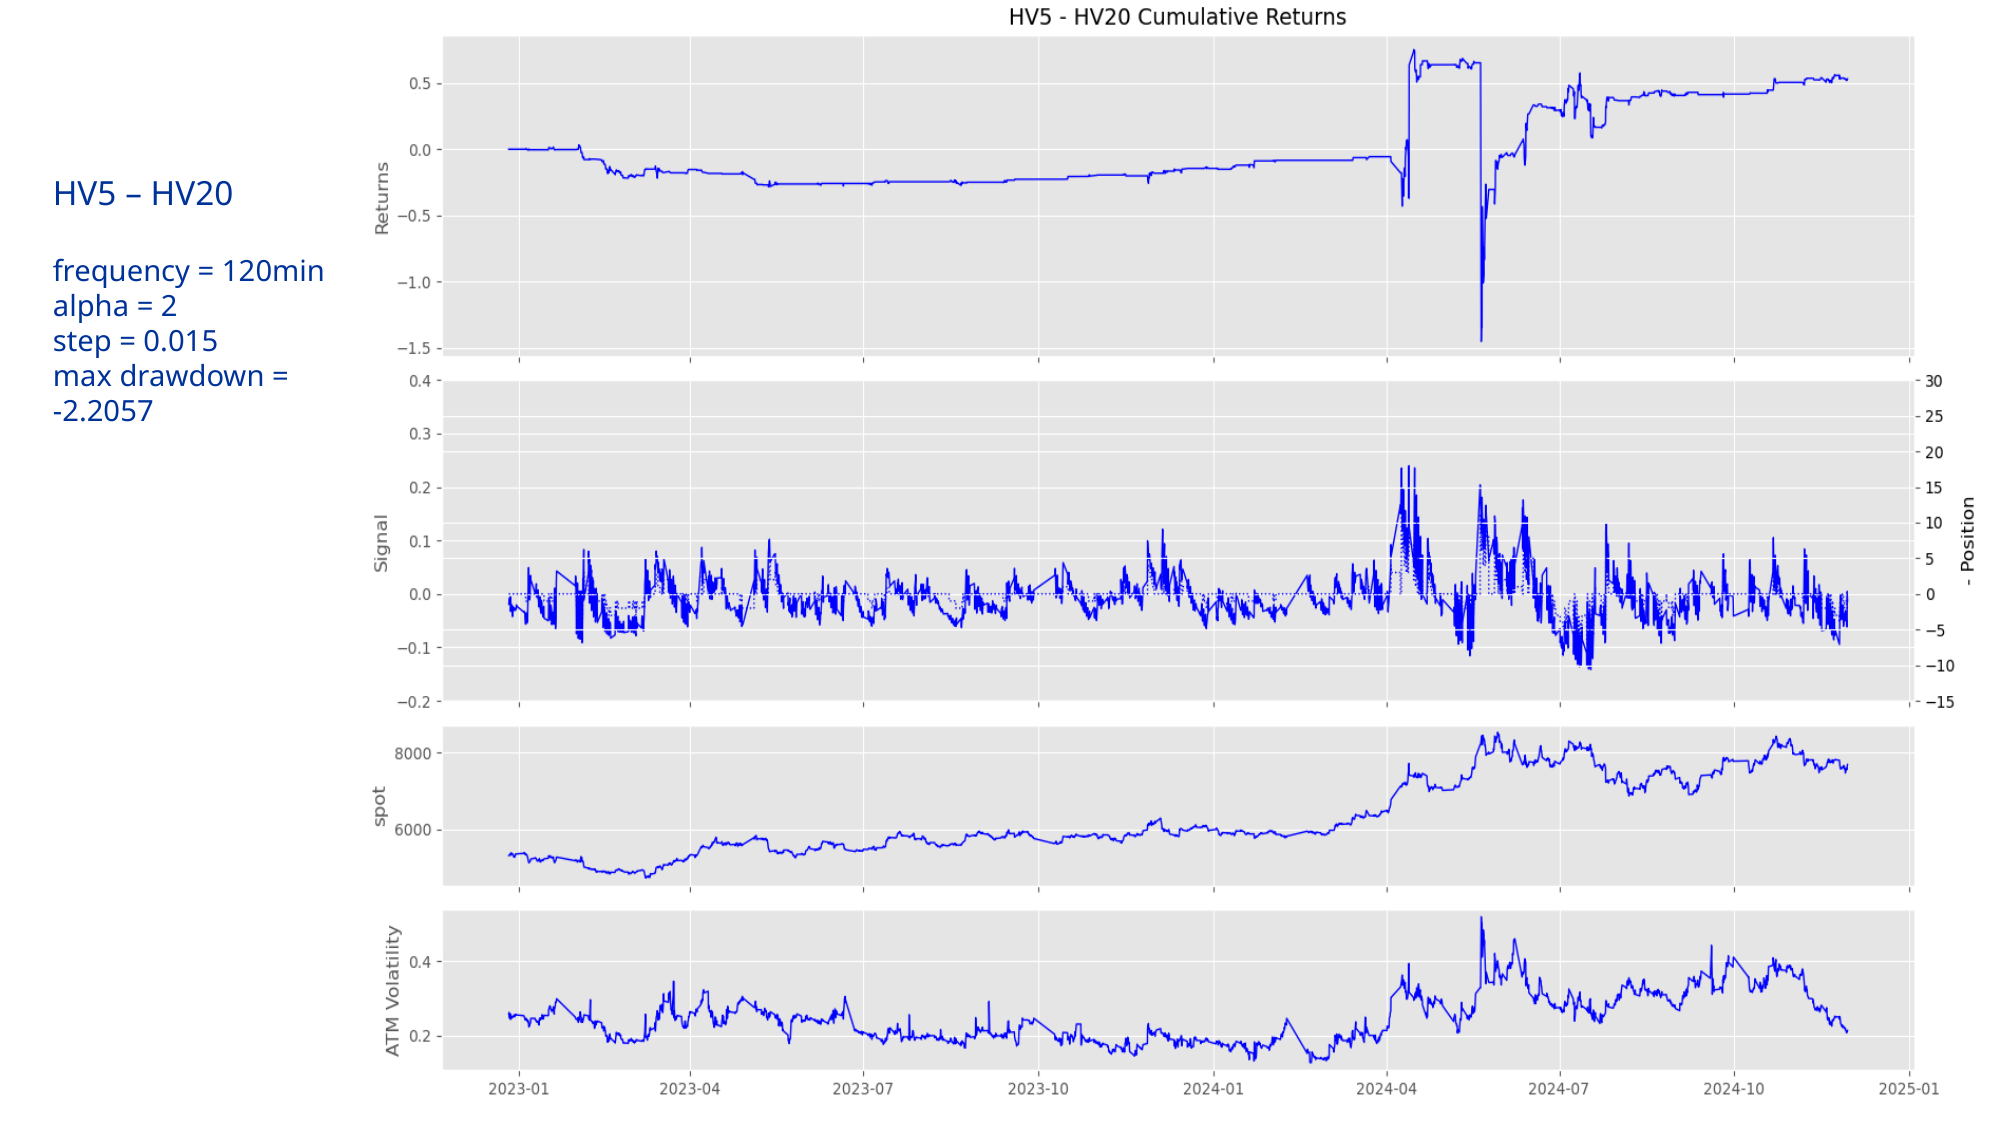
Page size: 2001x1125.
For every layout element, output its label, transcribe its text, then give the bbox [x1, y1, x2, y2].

text_box HV5 – HV20 frequency = 120min alpha = 2 step = 0.015 max drawdown = -2.2057 [38, 164, 349, 470]
picture [349, 0, 2000, 1125]
